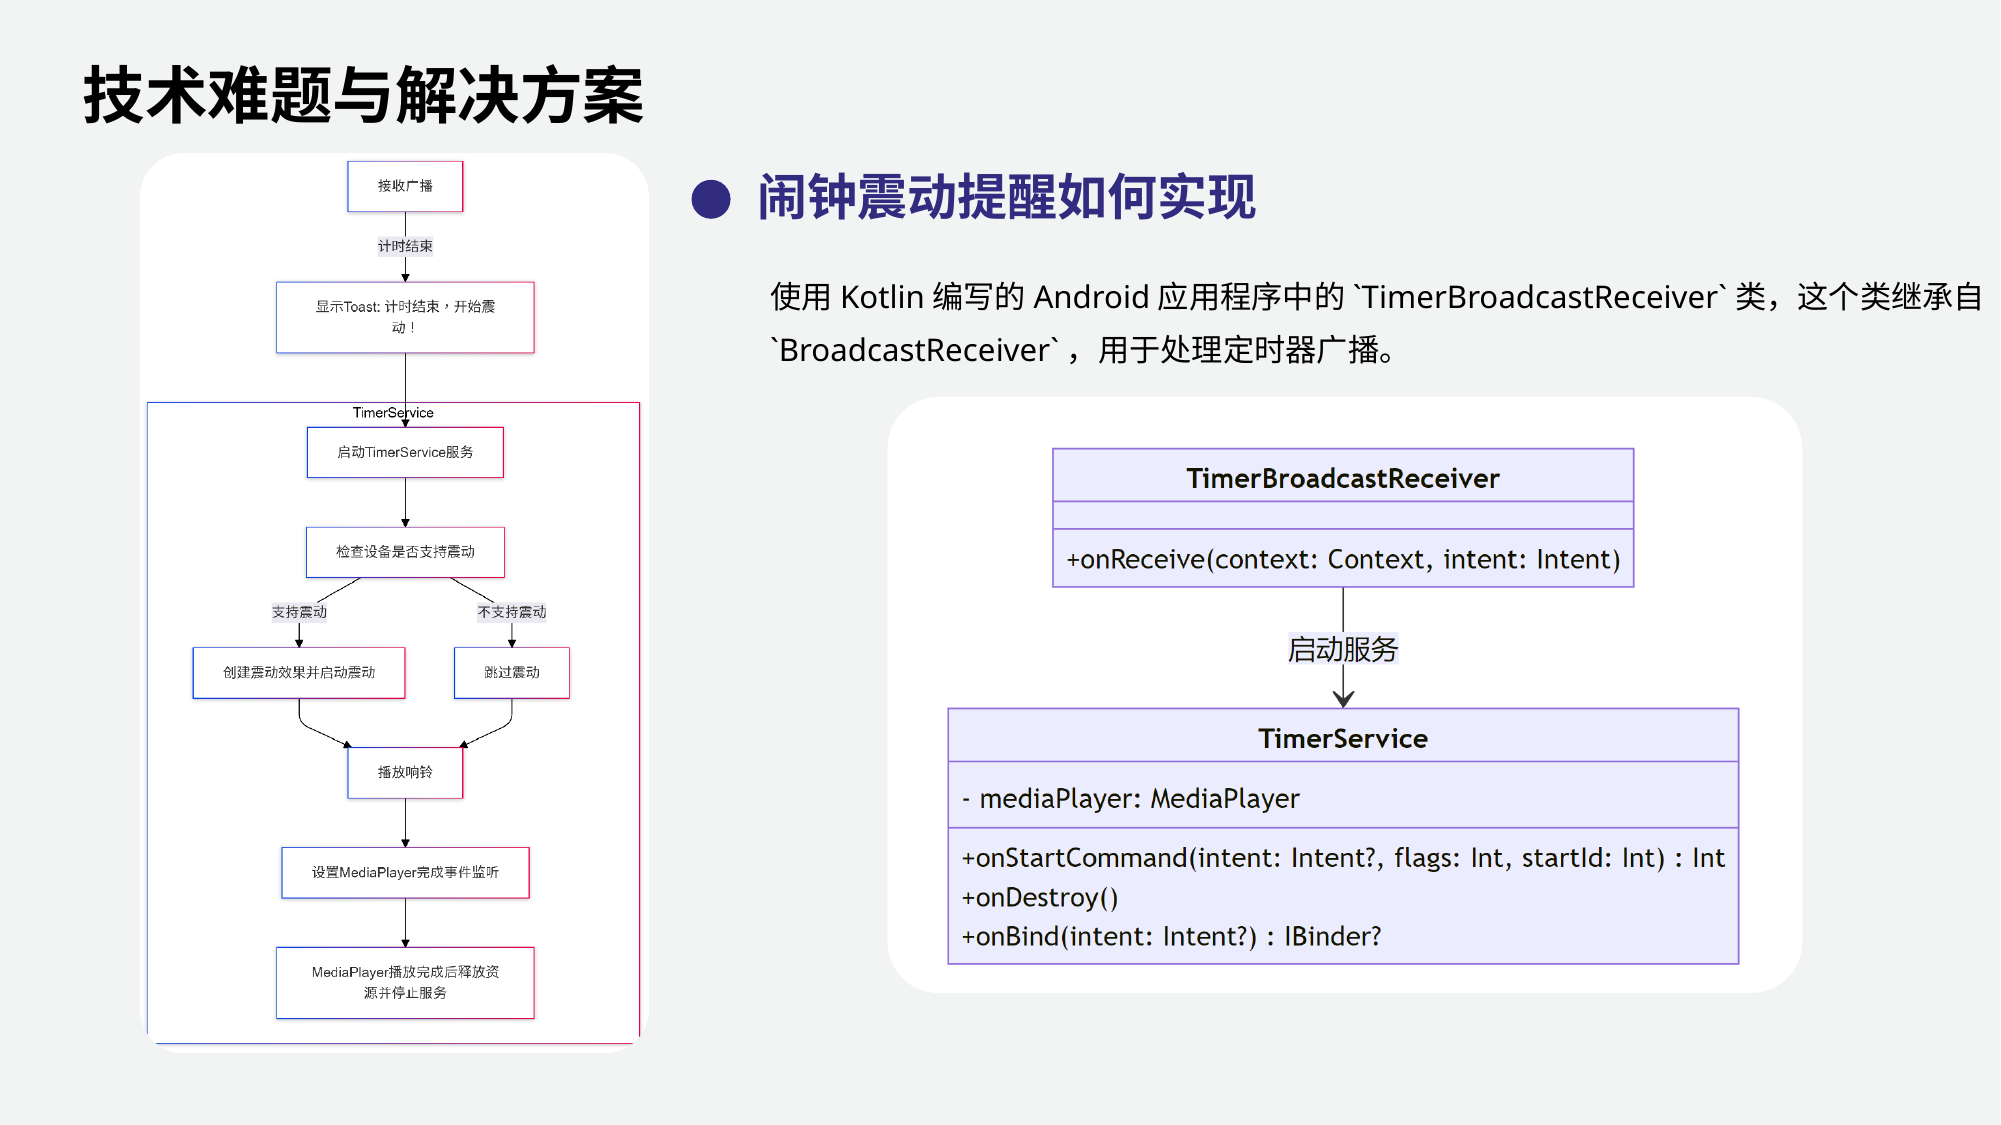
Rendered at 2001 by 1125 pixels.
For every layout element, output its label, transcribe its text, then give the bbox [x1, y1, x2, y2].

text_box 使用Kotlin编写的Android应用程序中的`TimerBroadcastReceiver`类，这个类继承自`BroadcastReceiver`，用于处理定时器广播。 [770, 262, 2000, 413]
picture [887, 396, 1803, 994]
text_box [691, 179, 731, 219]
picture [139, 152, 650, 1054]
text_box 闹钟震动提醒如何实现 [737, 154, 1722, 246]
text_box 技术难题与解决方案 [62, 3, 1907, 154]
